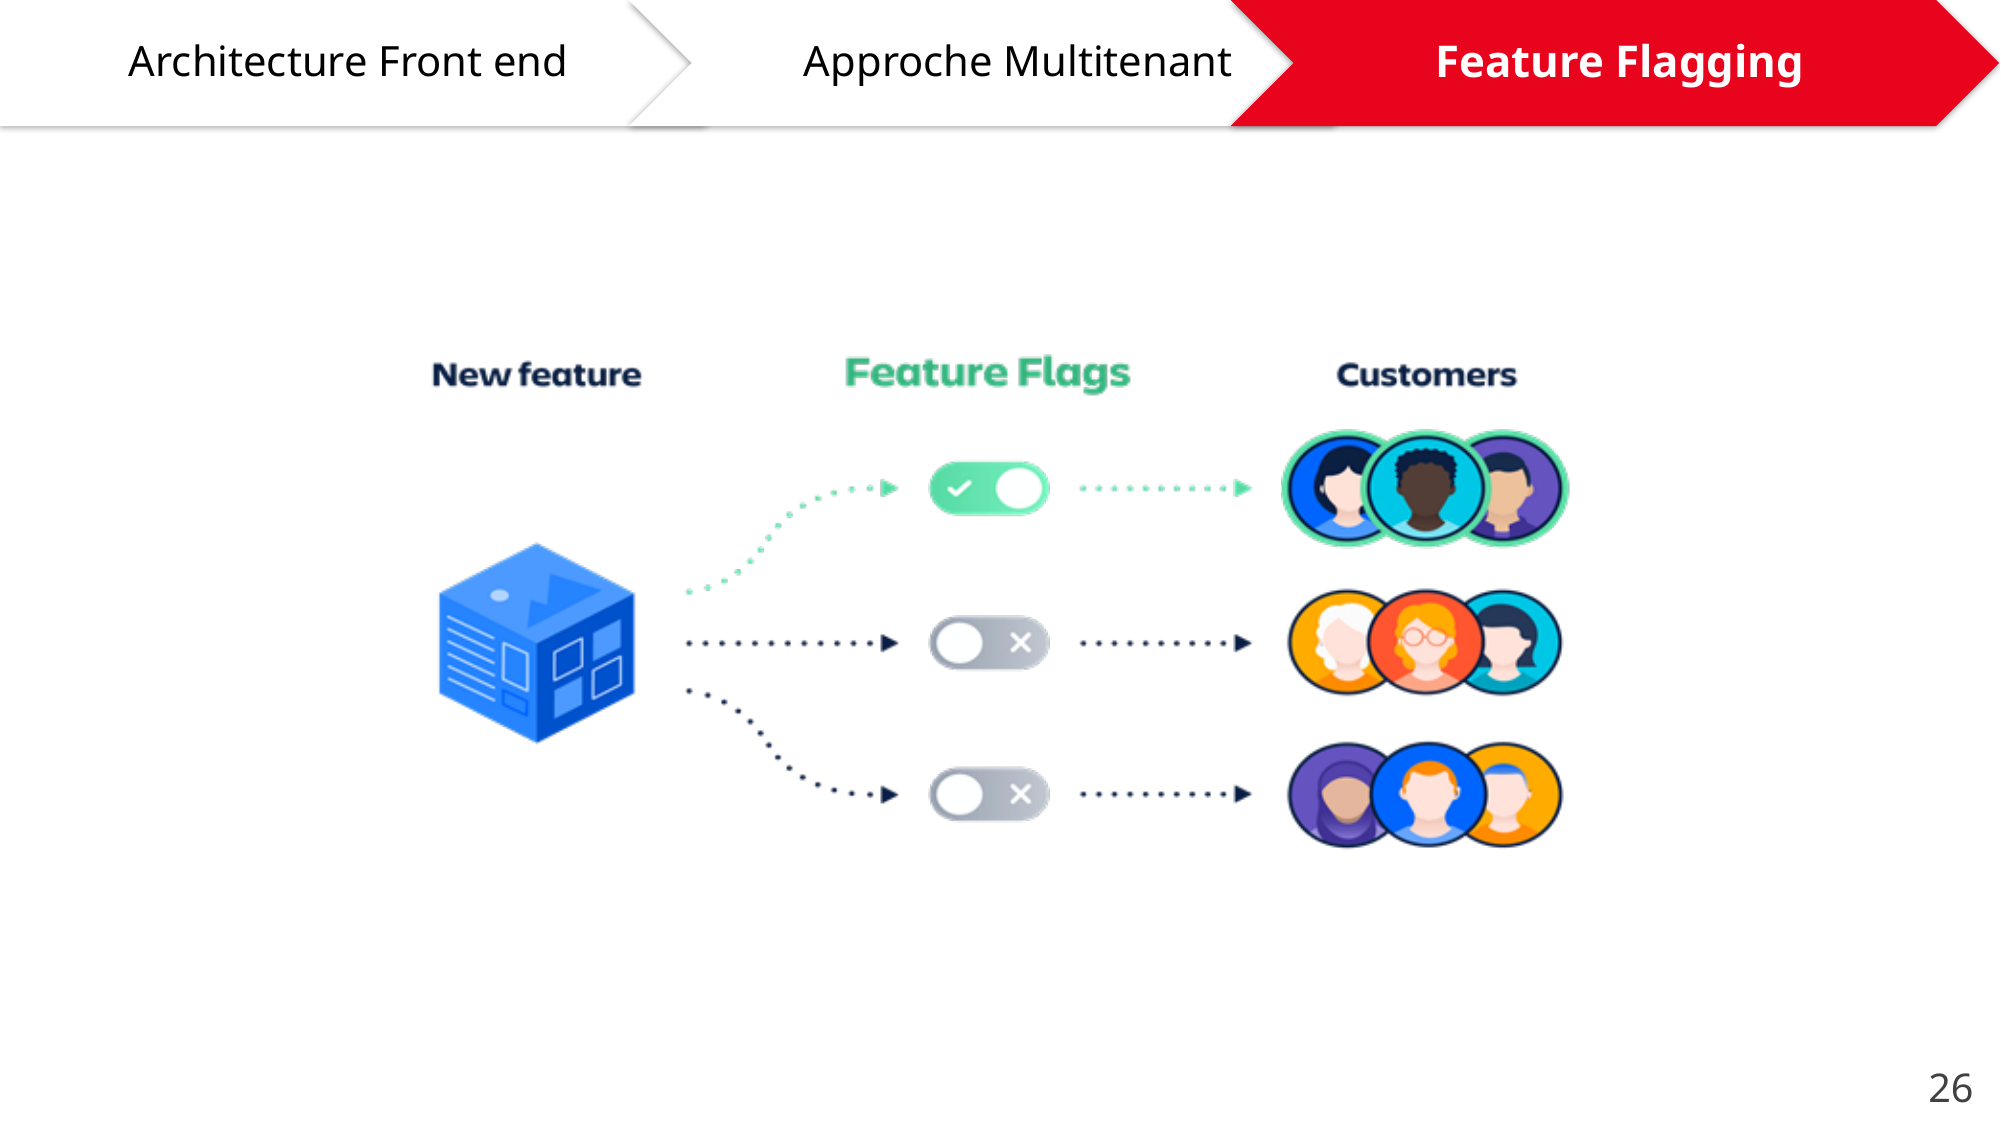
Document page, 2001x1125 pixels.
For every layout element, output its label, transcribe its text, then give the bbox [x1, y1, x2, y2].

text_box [628, 0, 1230, 127]
slide_number 26 [1919, 1055, 1982, 1120]
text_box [0, 0, 628, 127]
picture [348, 312, 1652, 892]
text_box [1230, 0, 2000, 127]
